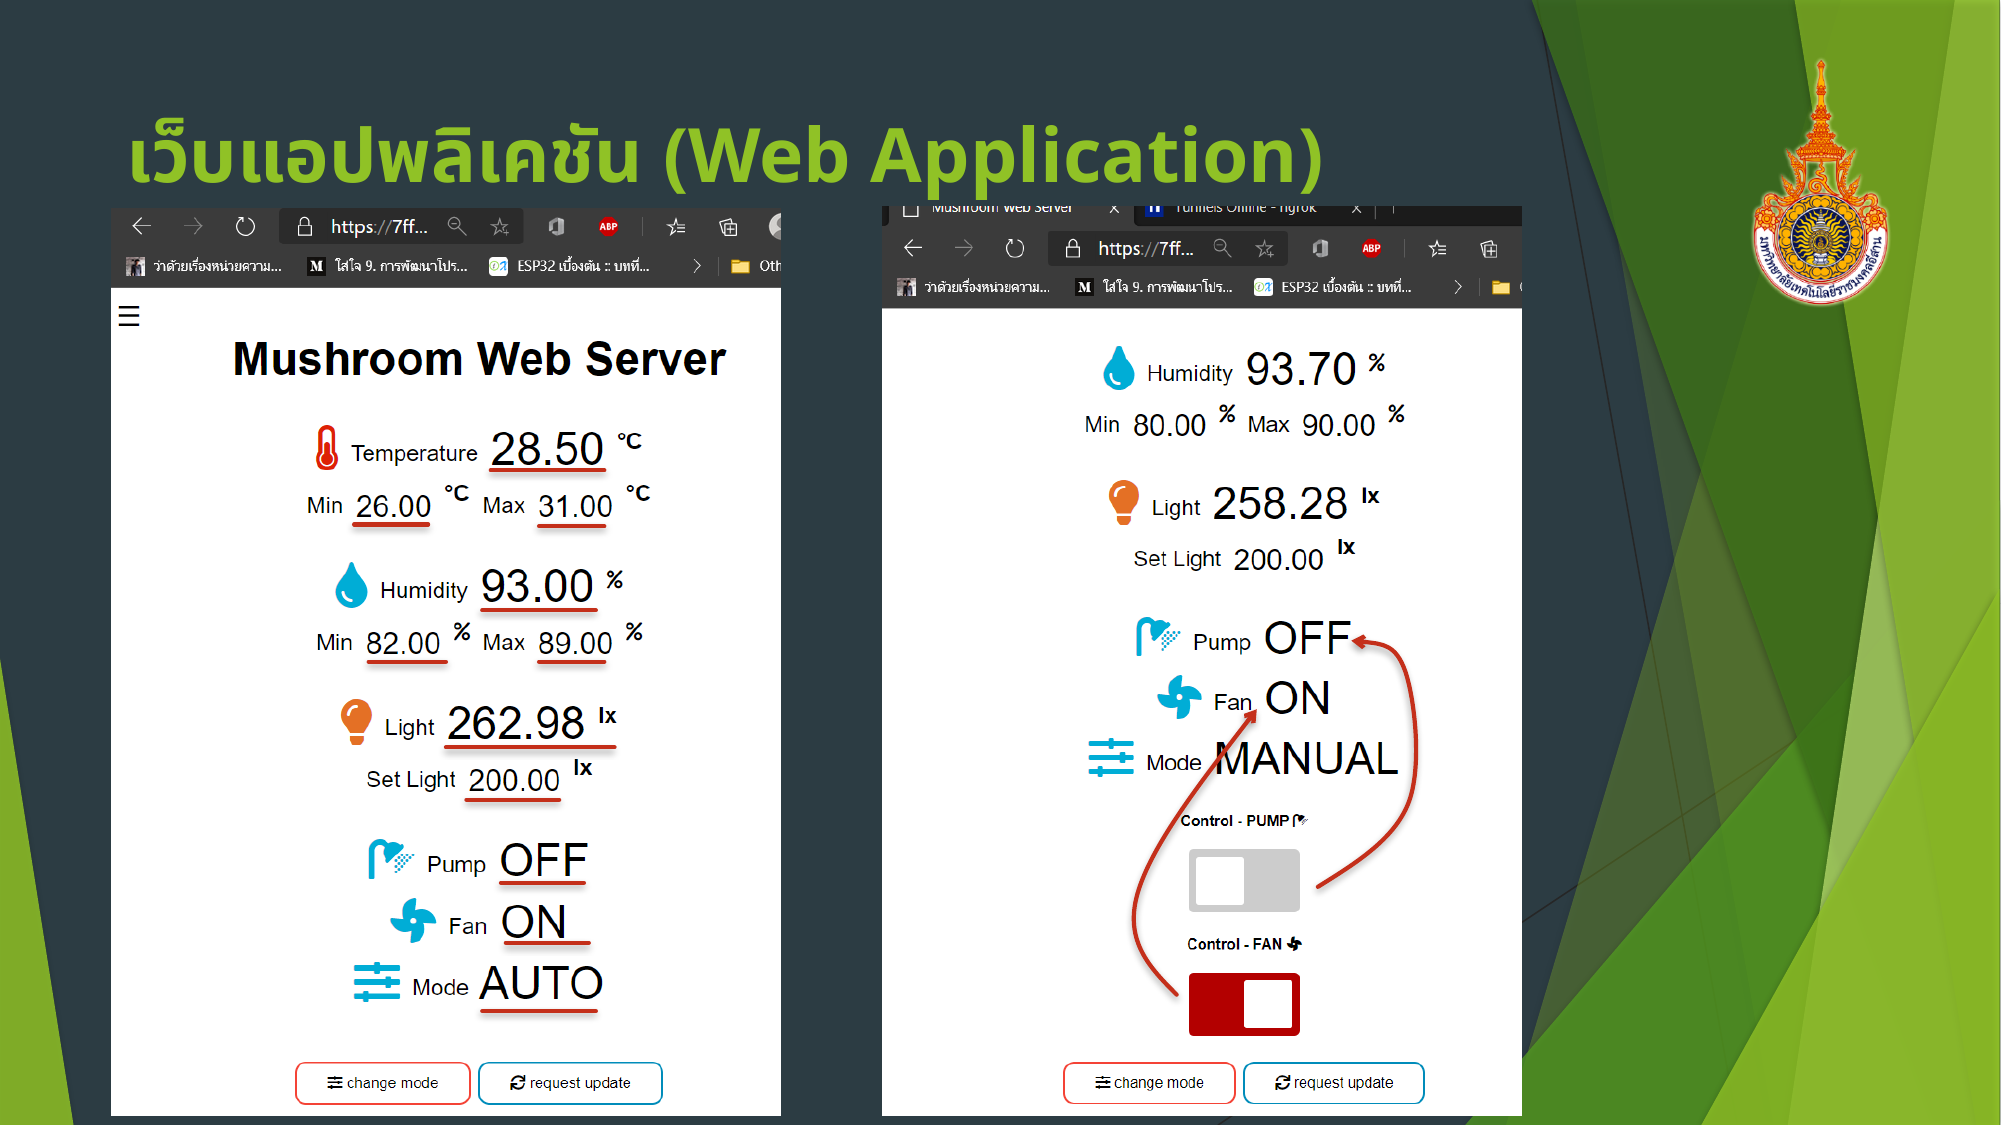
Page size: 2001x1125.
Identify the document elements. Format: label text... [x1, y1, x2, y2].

picture [1748, 47, 1892, 315]
picture [110, 207, 782, 1116]
title เว็บแอปพลิเคชัน (Web Application) [111, 99, 1522, 317]
picture [881, 206, 1522, 1116]
